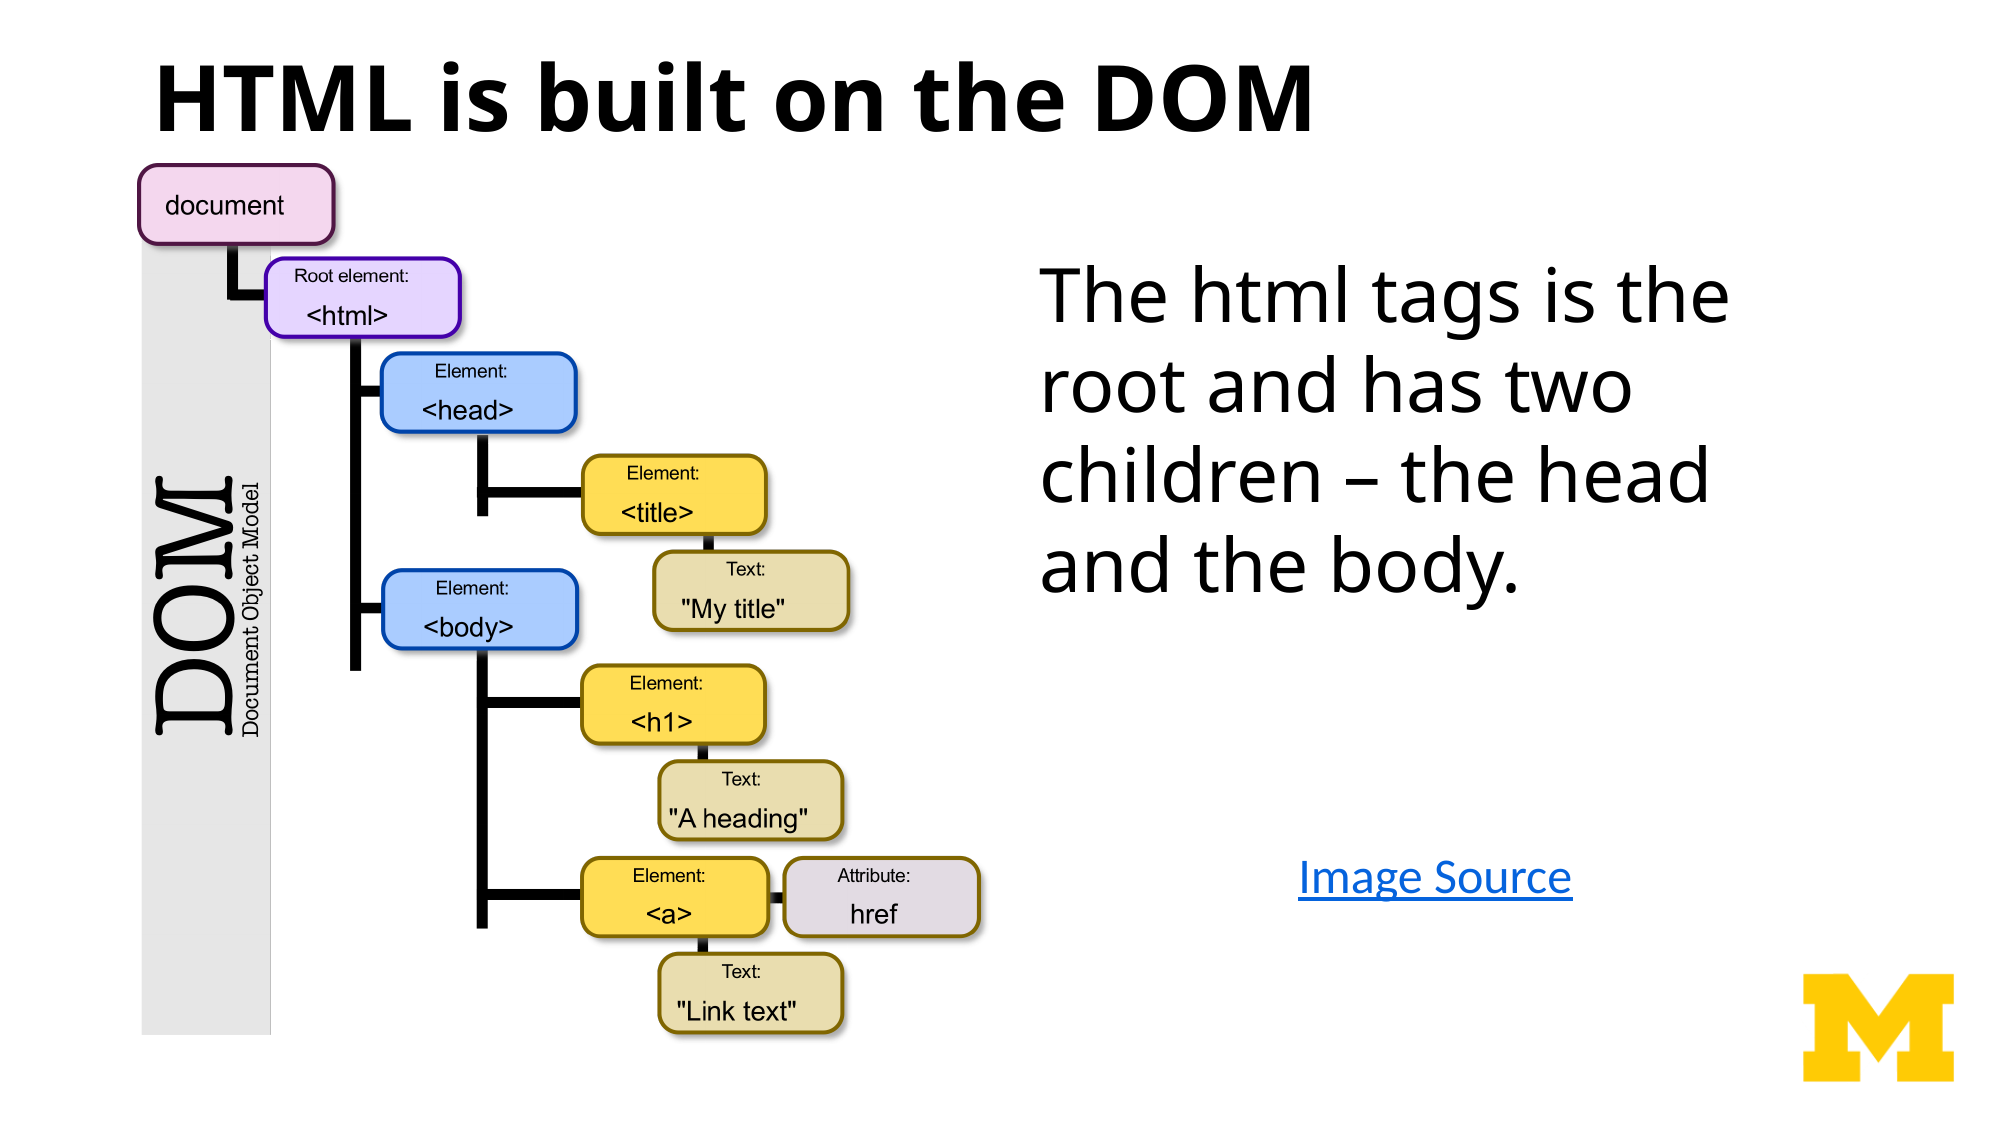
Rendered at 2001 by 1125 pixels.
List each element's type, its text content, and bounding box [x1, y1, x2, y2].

picture [0, 4, 2000, 1125]
text_box The html tags is the root and has two children – the head and the body. [1024, 239, 1818, 615]
title HTML is built on the DOM [137, 40, 1863, 164]
text_box Image Source [1283, 836, 1588, 912]
